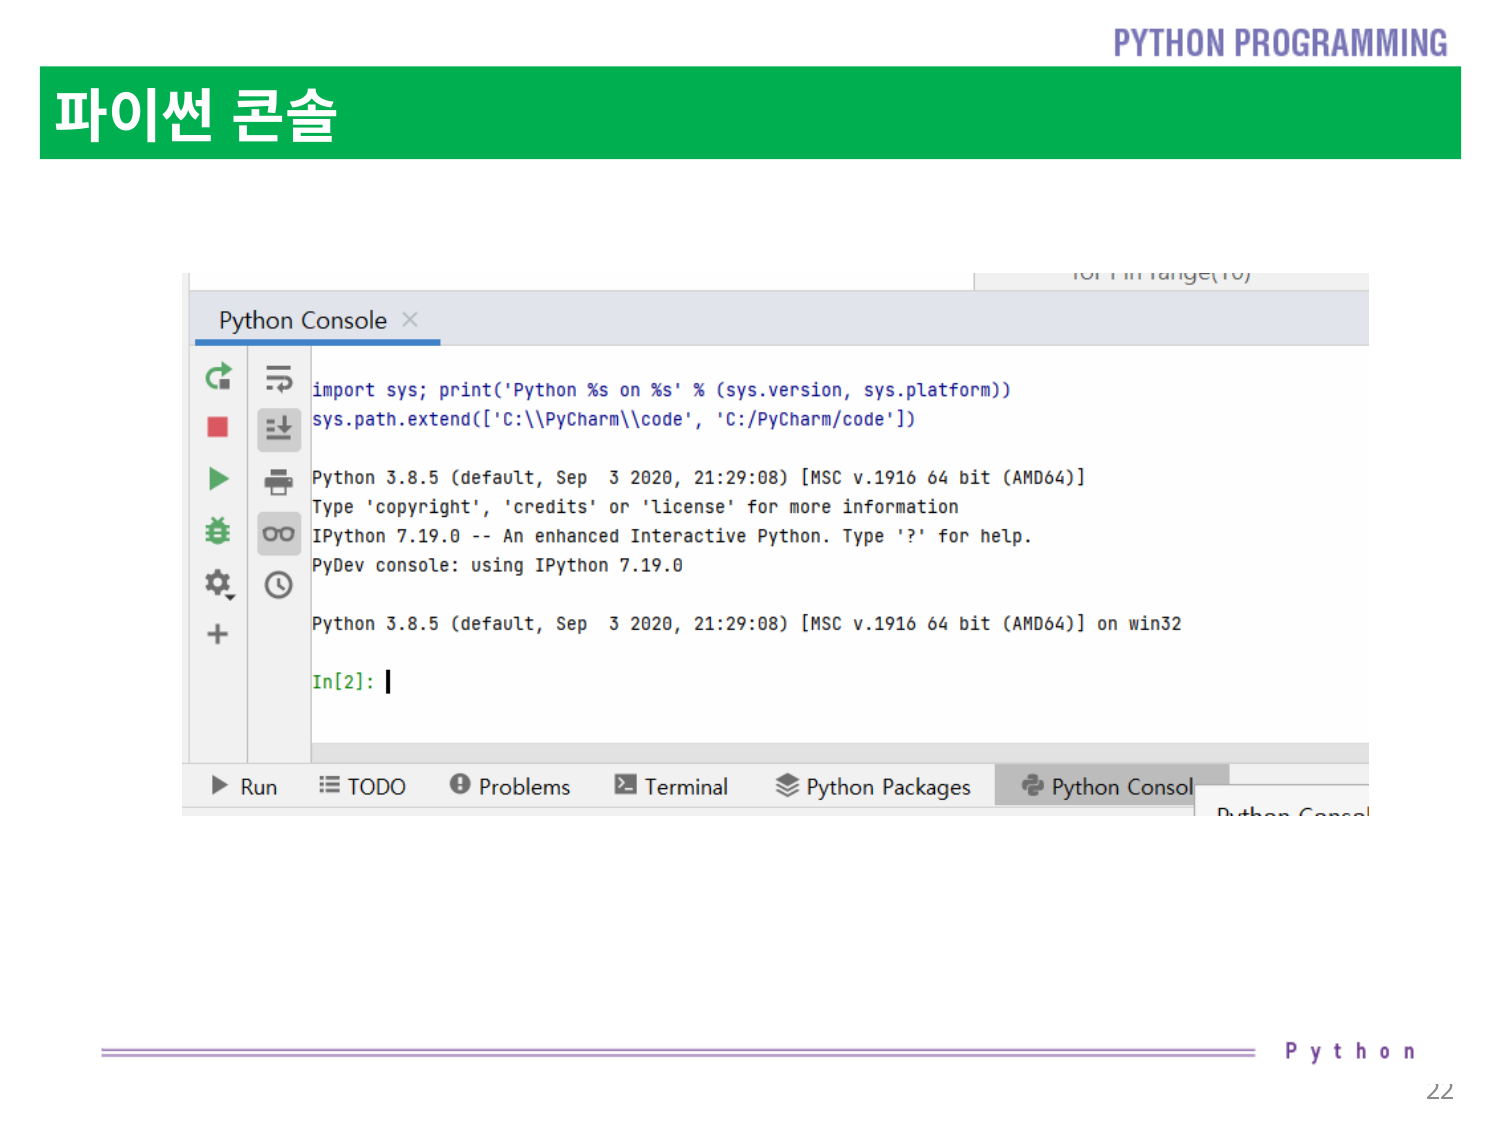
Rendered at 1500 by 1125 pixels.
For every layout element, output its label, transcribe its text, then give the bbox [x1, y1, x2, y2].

picture [18, 1020, 1483, 1084]
picture [1106, 13, 1462, 66]
slide_number 22 [1119, 1071, 1470, 1112]
picture [182, 272, 1370, 816]
title 파이썬 콘솔 [39, 76, 1444, 152]
